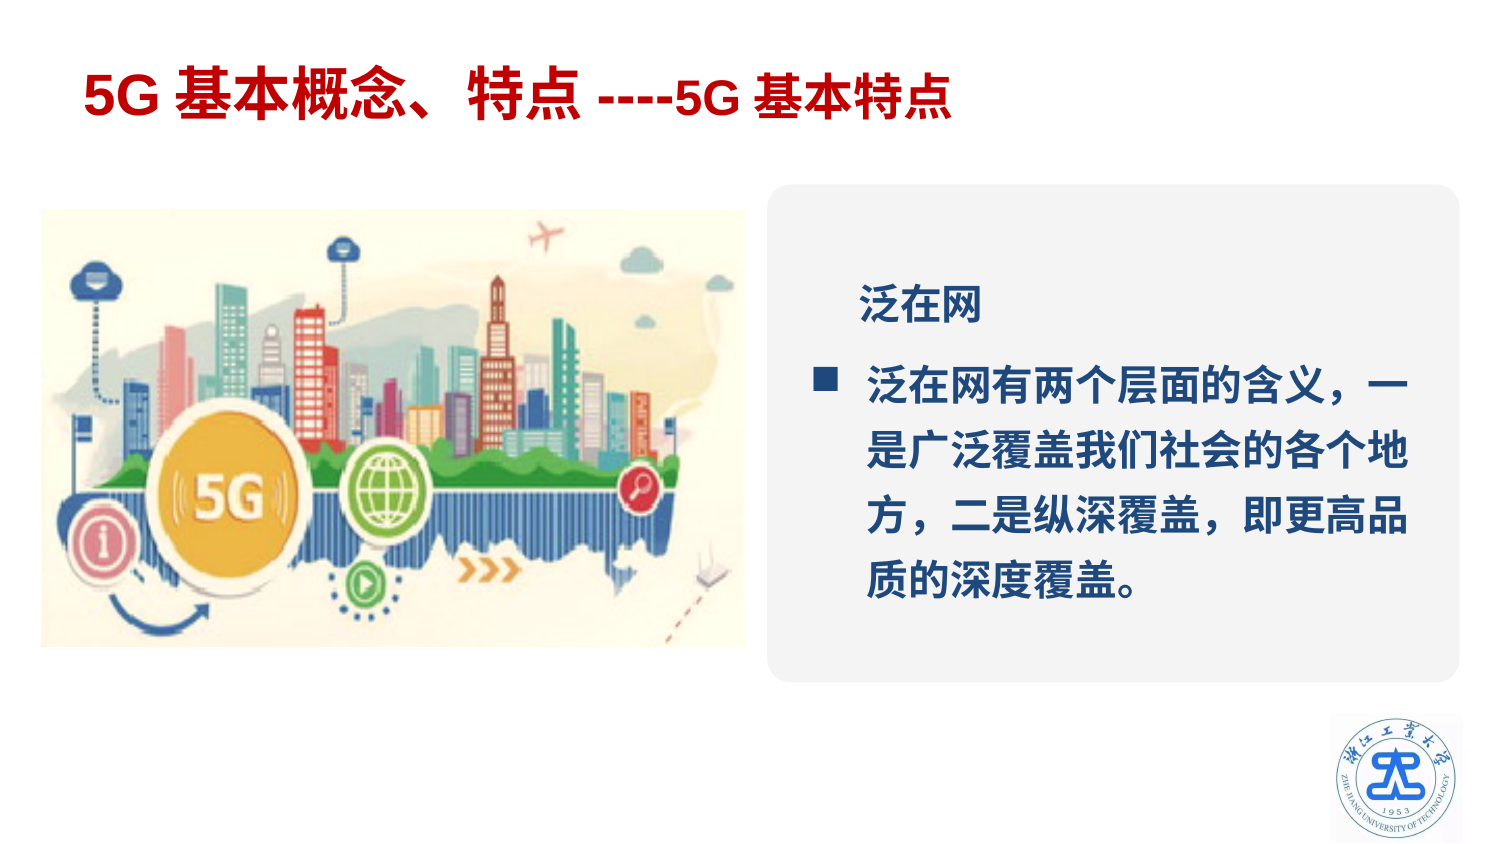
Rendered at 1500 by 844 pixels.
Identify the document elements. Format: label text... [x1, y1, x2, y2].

text_box 泛在网 泛在网有两个层面的含义，一是广泛覆盖我们社会的各个地方，二是纵深覆盖，即更高品质的深度覆盖。 [806, 258, 1421, 608]
text_box [767, 184, 1460, 683]
picture [1329, 713, 1463, 843]
picture [40, 208, 745, 647]
text_box 5G基本概念、特点----5G基本特点 [71, 50, 1190, 133]
